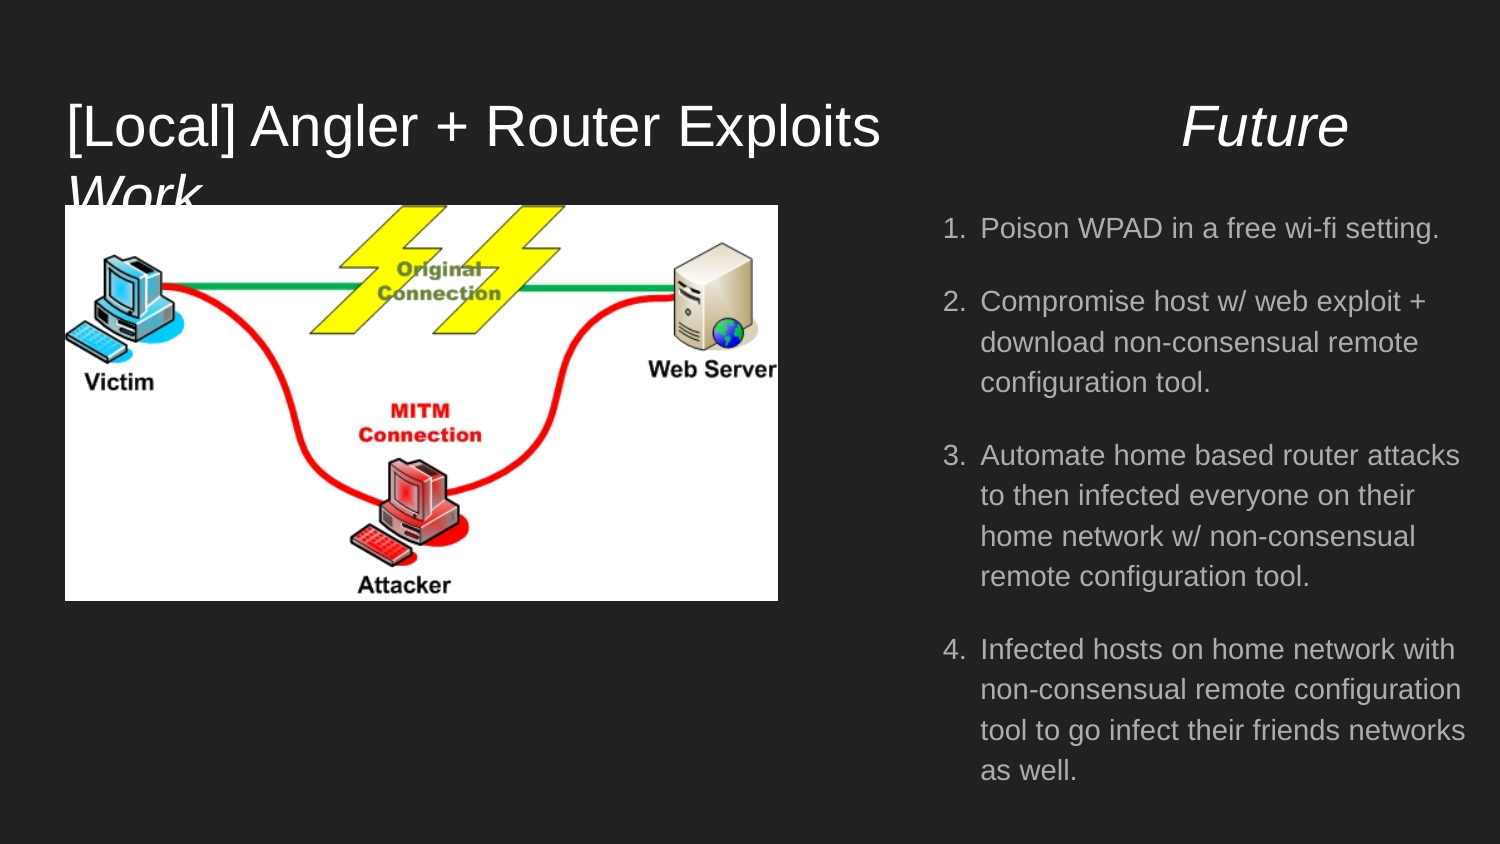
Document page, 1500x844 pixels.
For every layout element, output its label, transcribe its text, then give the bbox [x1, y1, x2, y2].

title [Local] Angler + Router Exploits Future Work [51, 72, 1449, 167]
picture [65, 204, 778, 601]
list Poison WPAD in a free wi-fi setting. Compromise host w/ web exploit + download non-consensual remote configuration tool. Automate home based router attacks to then infected everyone on their home network w/ non-consensual remote configuration tool. Infected hosts on home network with non-consensual remote configuration tool to go infect their friends networks as well. [890, 189, 1484, 750]
